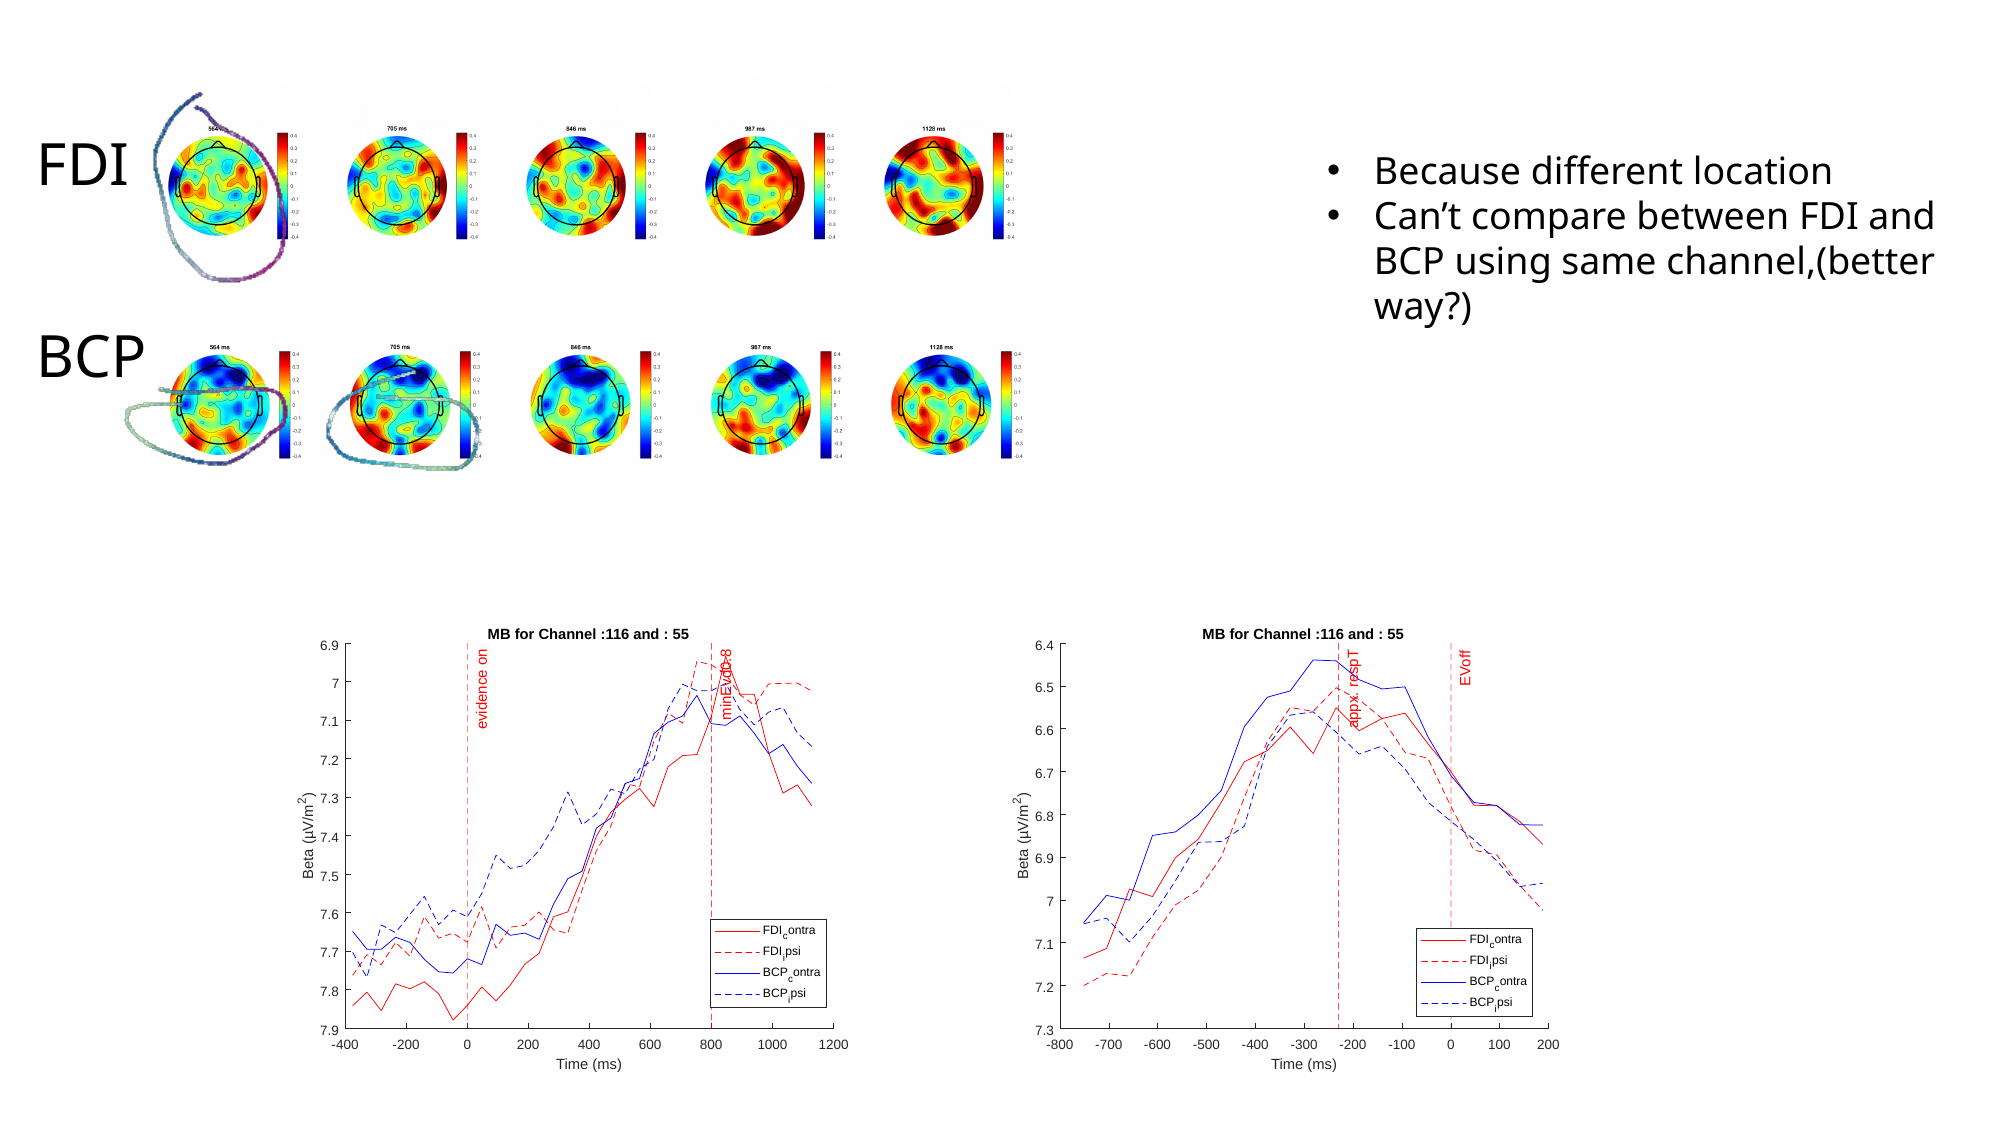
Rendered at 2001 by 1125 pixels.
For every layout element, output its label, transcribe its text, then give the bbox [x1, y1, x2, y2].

text_box Because different location Can’t compare between FDI and BCP using same channel,(better way?) [1312, 139, 2000, 335]
picture [263, 607, 894, 1081]
picture [21, 0, 1130, 563]
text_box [121, 366, 484, 474]
picture [978, 607, 1609, 1081]
